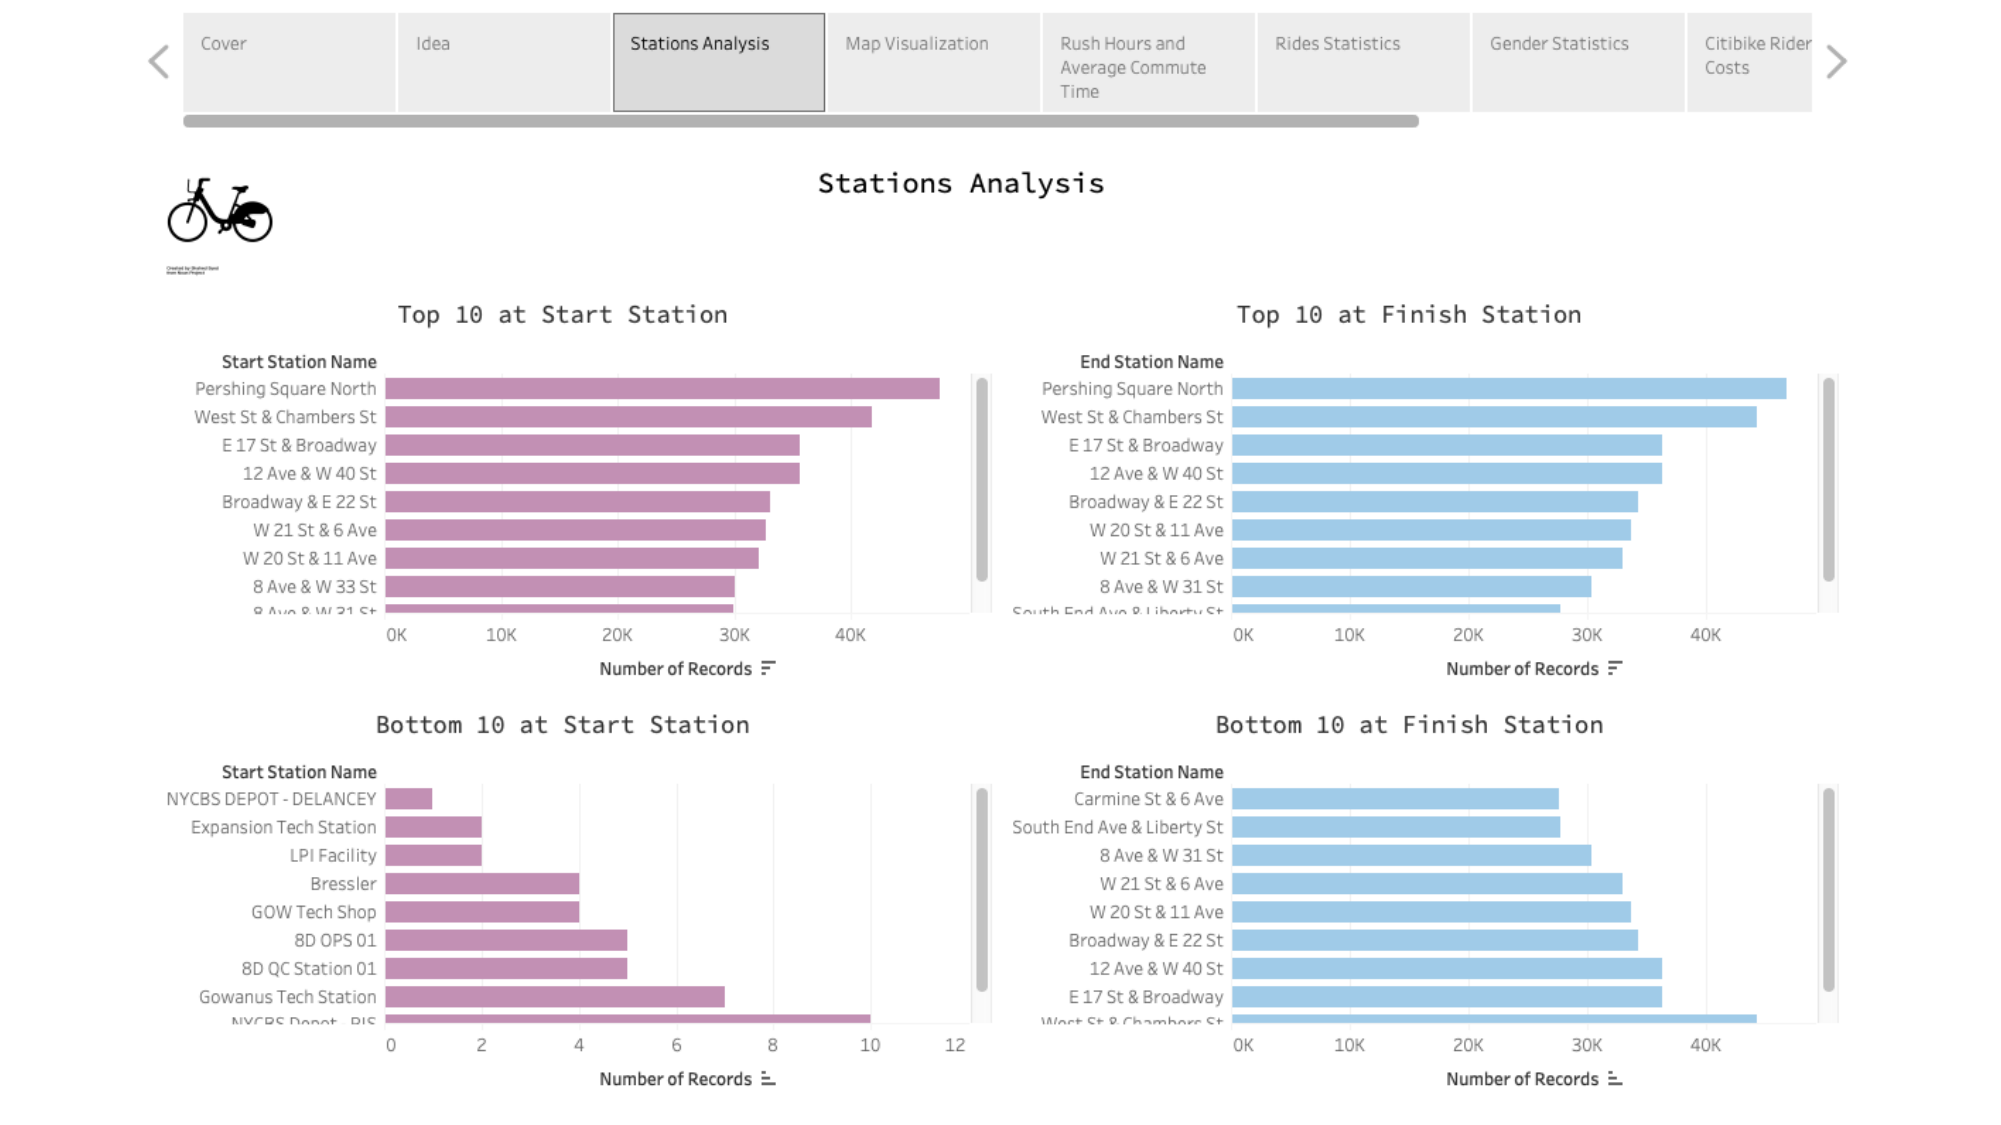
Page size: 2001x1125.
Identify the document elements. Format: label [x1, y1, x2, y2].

picture [143, 0, 1856, 1125]
